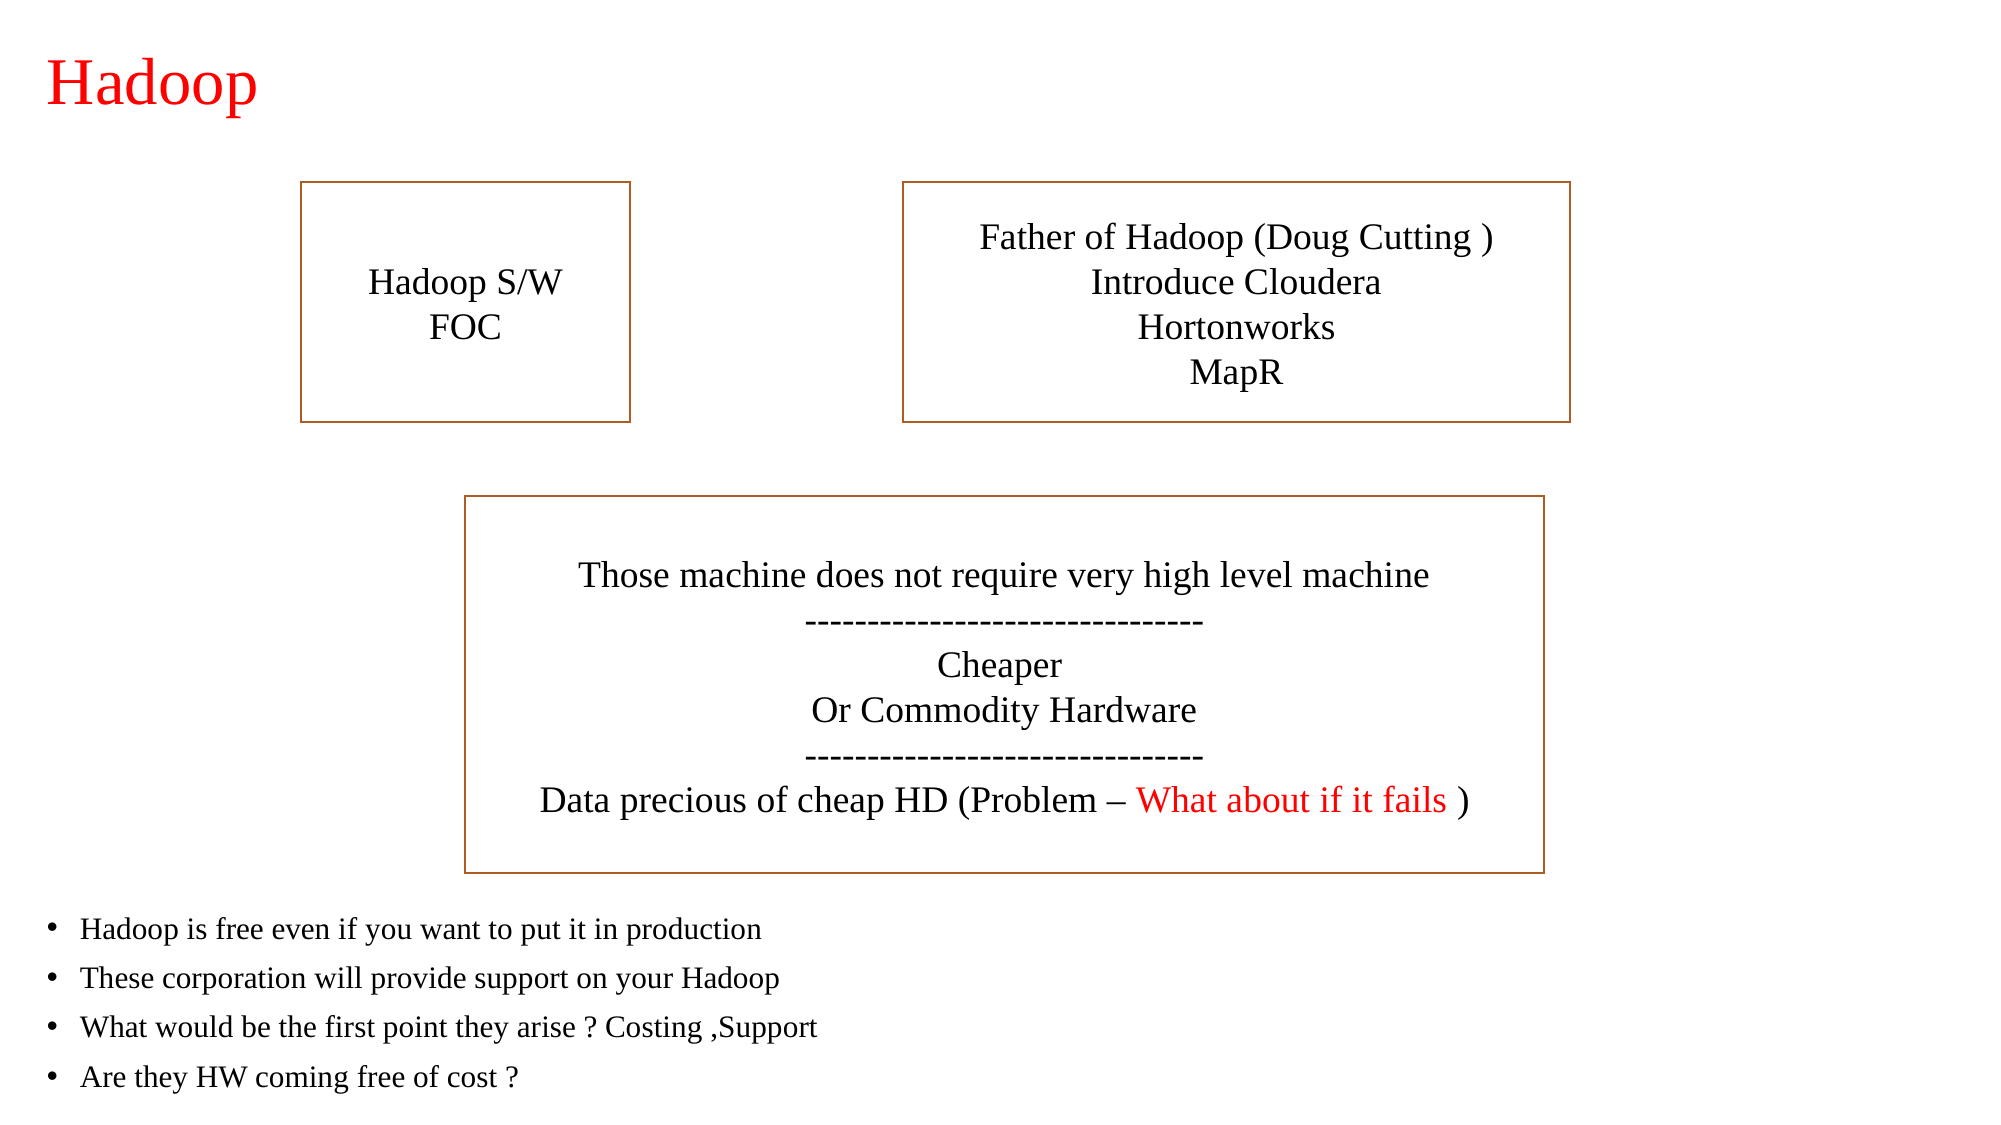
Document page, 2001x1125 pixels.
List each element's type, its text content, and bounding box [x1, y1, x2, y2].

text_box Hadoop S/W FOC [300, 181, 631, 423]
list Hadoop is free even if you want to put it in production These corporation will provide support on your Hadoop What would be the first point they arise ? Costing ,Support Are they HW coming free of cost ? [31, 904, 1959, 1104]
title Hadoop [31, 21, 1959, 145]
text_box Those machine does not require very high level machine -------------------------------- Cheaper Or Commodity Hardware -------------------------------- Data precious of cheap HD (Problem – What about if it fails ) [464, 495, 1545, 874]
text_box Father of Hadoop (Doug Cutting ) Introduce Cloudera Hortonworks MapR [902, 181, 1571, 423]
